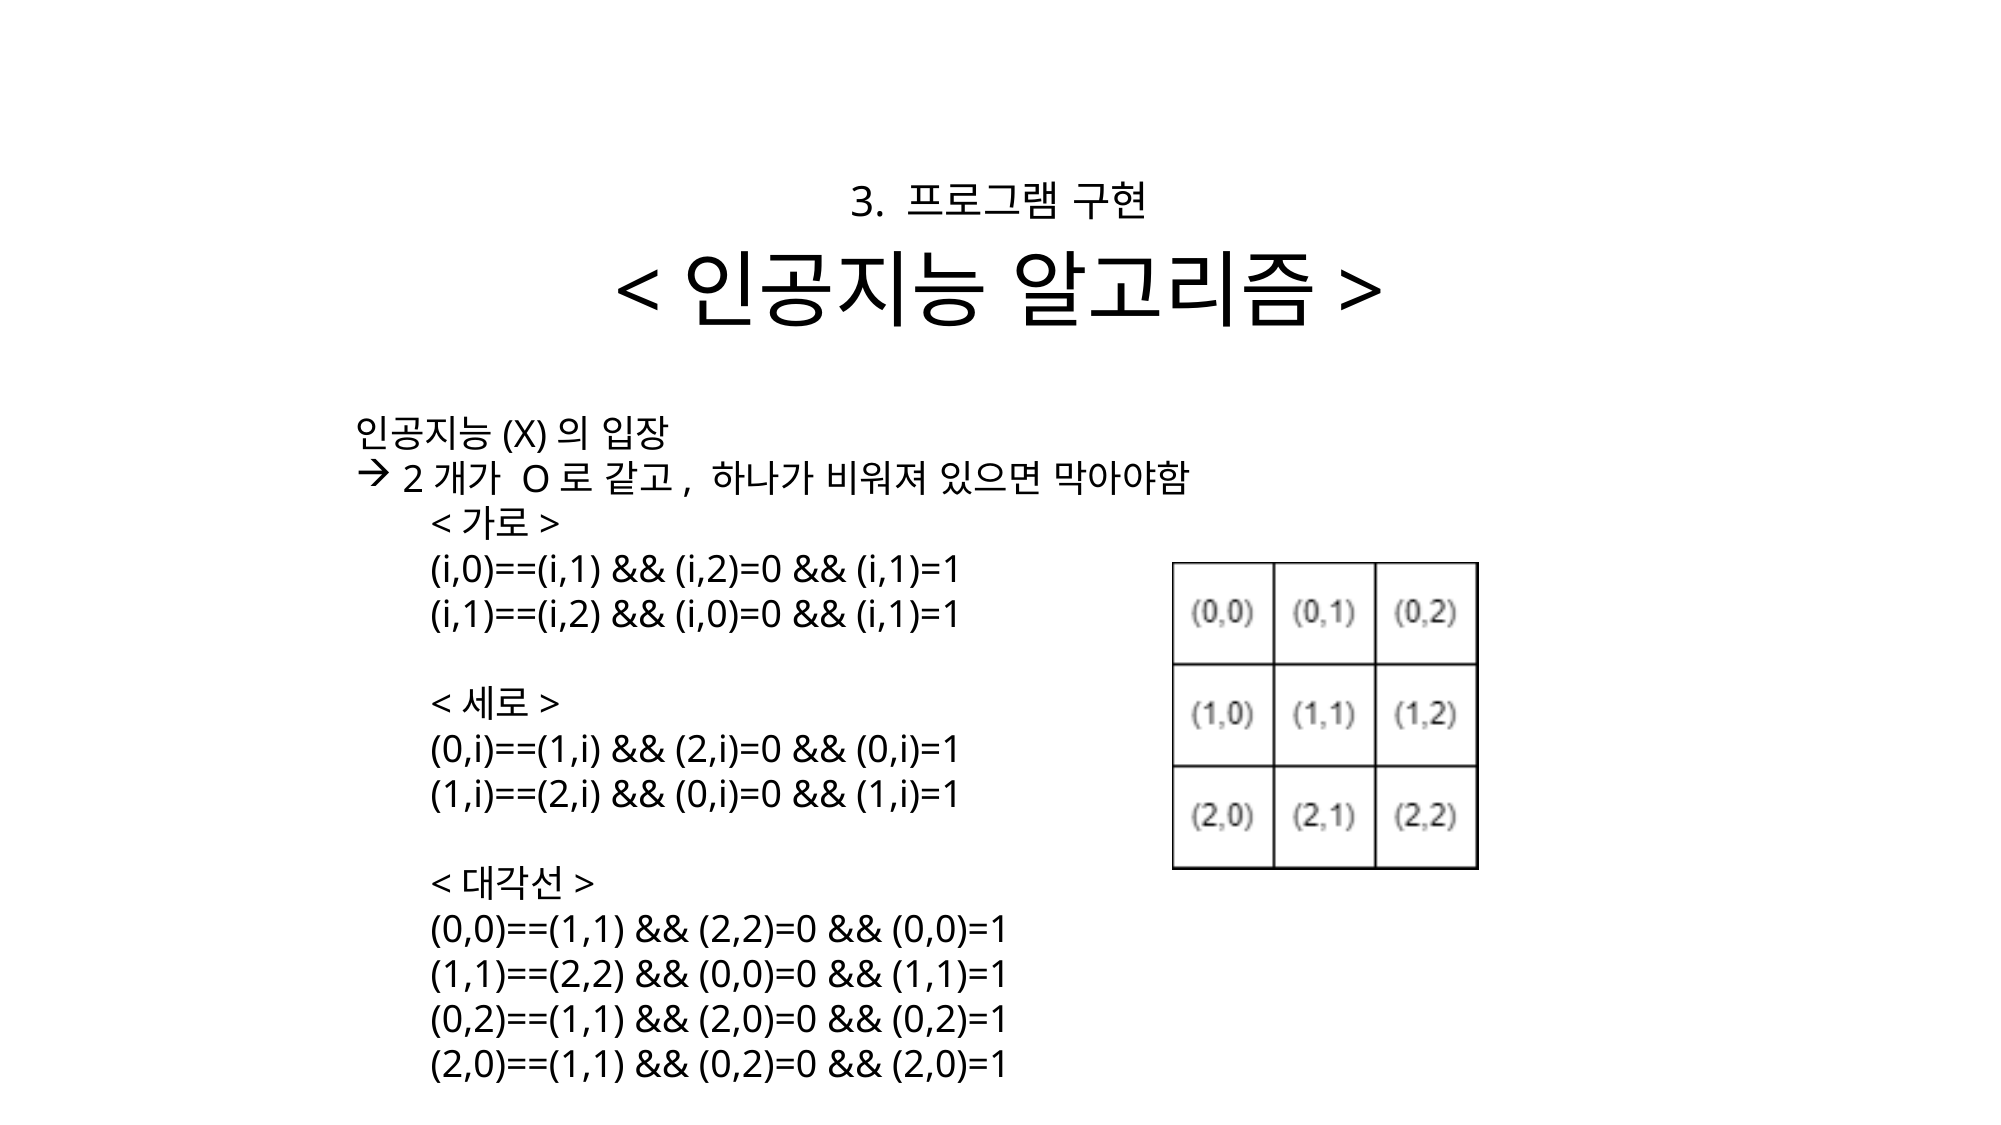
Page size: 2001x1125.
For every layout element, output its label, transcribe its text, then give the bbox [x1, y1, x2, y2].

picture [1172, 562, 1479, 870]
text_box 인공지능(X)의 입장 2개가 O로 같고, 하나가 비워져 있으면 막아야함 <가로> (i,0)==(i,1) && (i,2)=0 && (i,1)=1 (i,1)==(i,2) && (i,0)=0 && (i,1)=1 <세로> (0,i)==(1,i) && (2,i)=0 && (0,i)=1 (1,i)==(2,i) && (0,i)=0 && (1,i)=1 <대각선> (0,0)==(1,1) && (2,2)=0 && (0,0)=1 (1,1)==(2,2) && (0,0)=0 && (1,1)=1 (0,2)==(1,1) && (2,0)=0 && (0,2)=1 (2,0)==(1,1) && (0,2)=0 && (2,0)=1 [340, 402, 1660, 1125]
title <인공지능 알고리즘> [424, 184, 1576, 402]
text_box 3. 프로그램 구현 [835, 167, 1165, 233]
